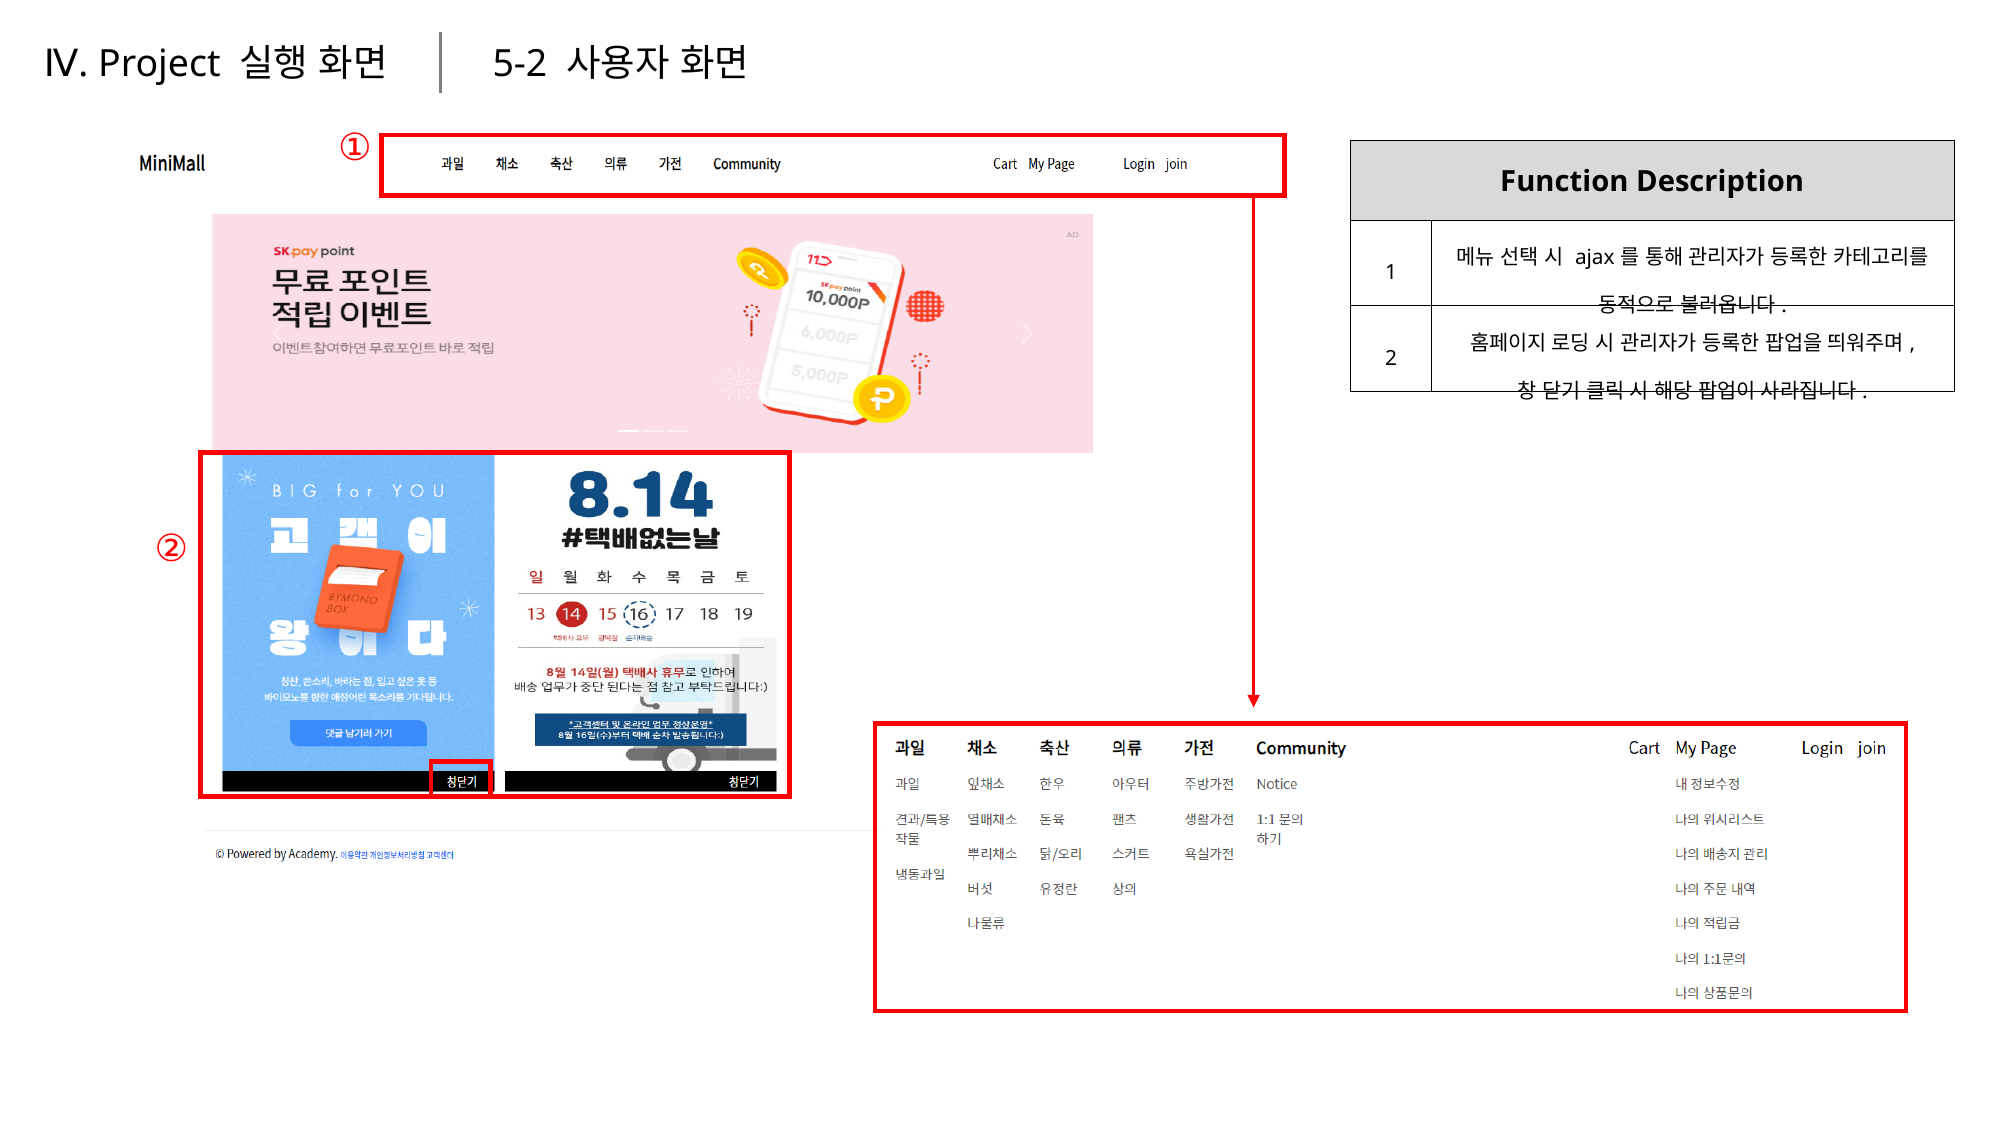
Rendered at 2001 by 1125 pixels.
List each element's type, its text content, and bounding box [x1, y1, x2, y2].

text_box Ⅳ. Project 실행 화면 [28, 32, 438, 92]
table_cell 2 [1351, 306, 1431, 391]
table_cell 1 [1351, 221, 1431, 305]
table_cell 홈페이지 로딩 시 관리자가 등록한 팝업을 띄워주며, 창 닫기 클릭 시 해당 팝업이 사라집니다. [1432, 306, 1954, 391]
picture [0, 140, 1913, 1011]
text_box [874, 900, 1907, 1012]
text_box [1305, 722, 1907, 729]
text_box 5-2 사용자 화면 [477, 32, 764, 92]
text_box [381, 134, 1285, 140]
table_header Function Description [1351, 141, 1954, 220]
text_box ① [323, 115, 394, 140]
table_cell 메뉴 선택 시 ajax를 통해 관리자가 등록한 카테고리를 동적으로 불러옵니다. [1432, 221, 1954, 305]
